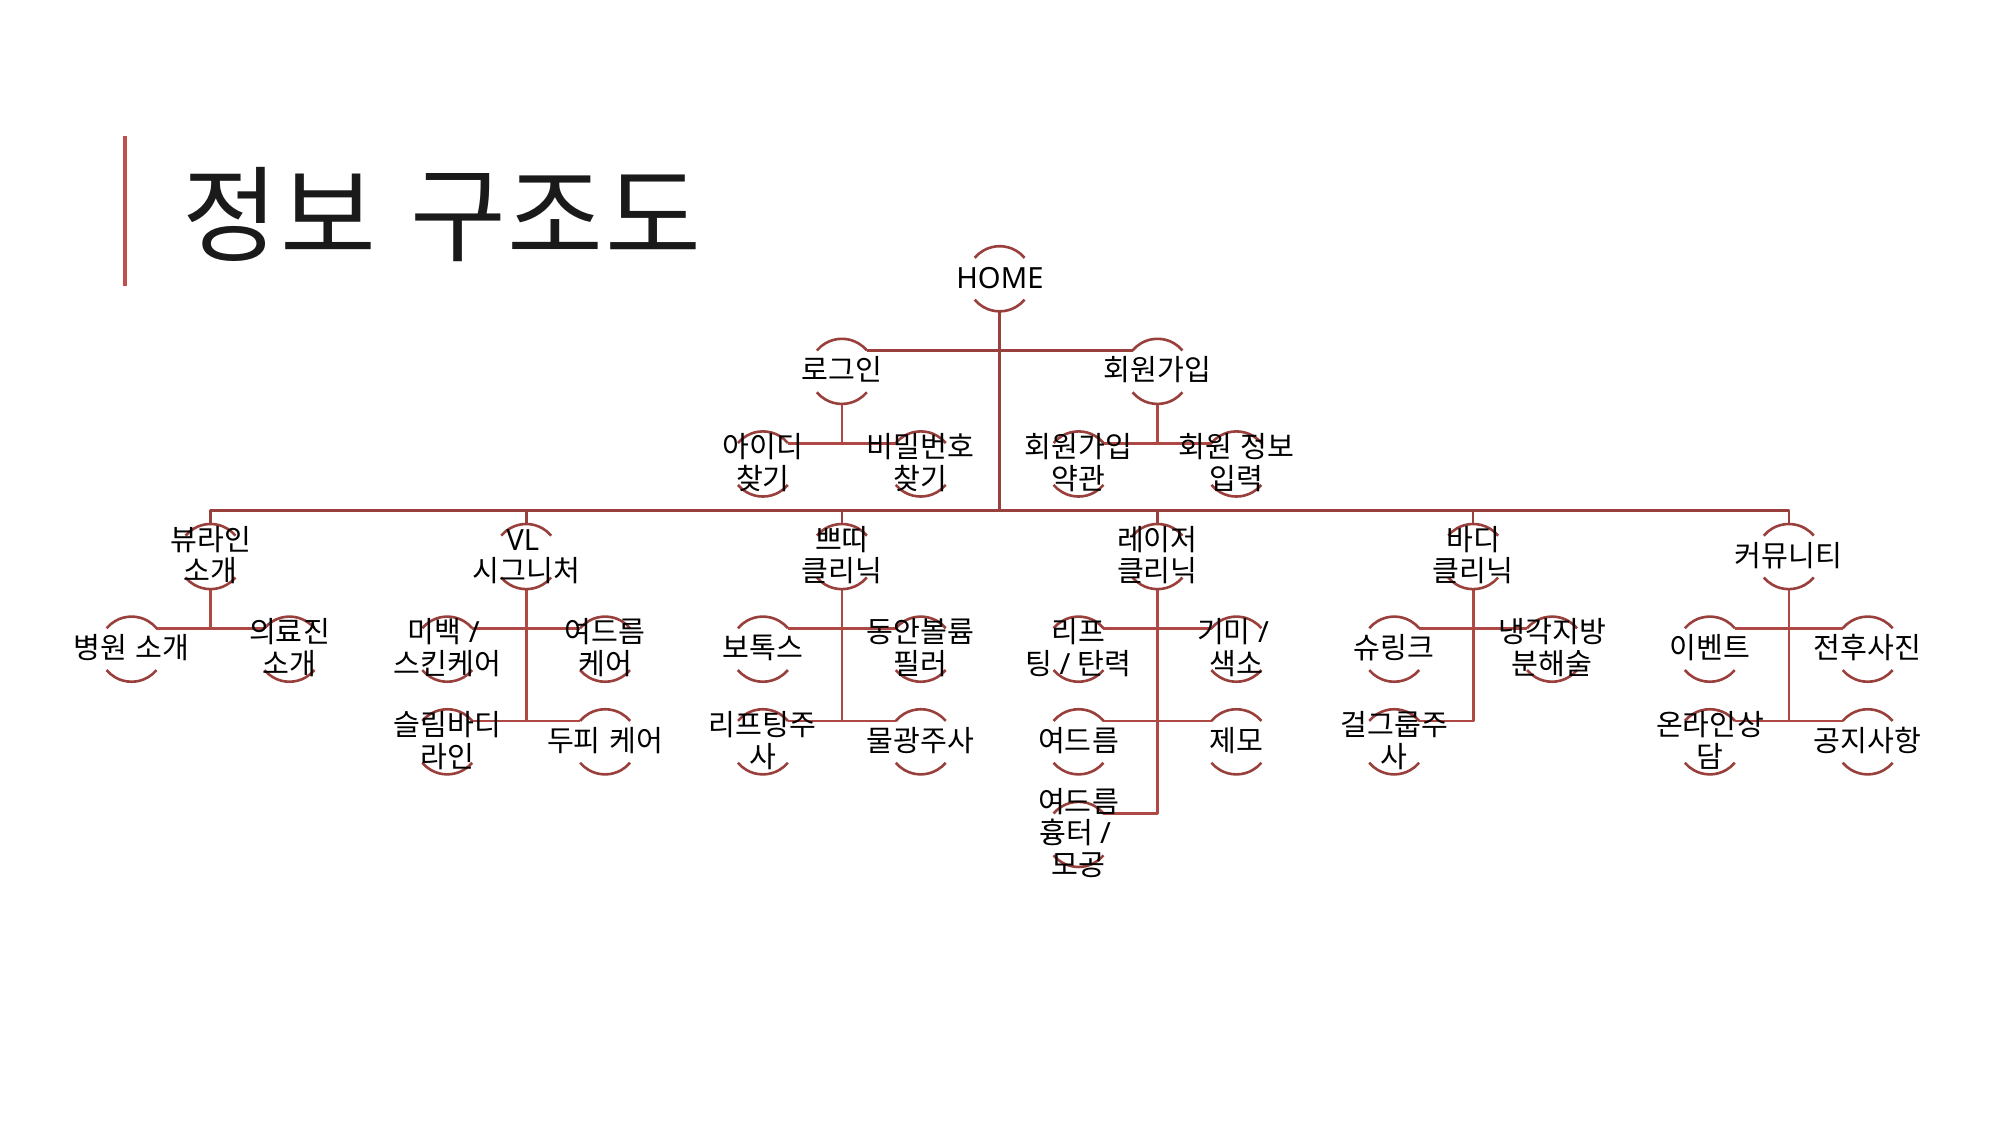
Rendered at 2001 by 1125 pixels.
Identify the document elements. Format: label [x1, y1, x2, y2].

text_box [65, 0, 1935, 1125]
